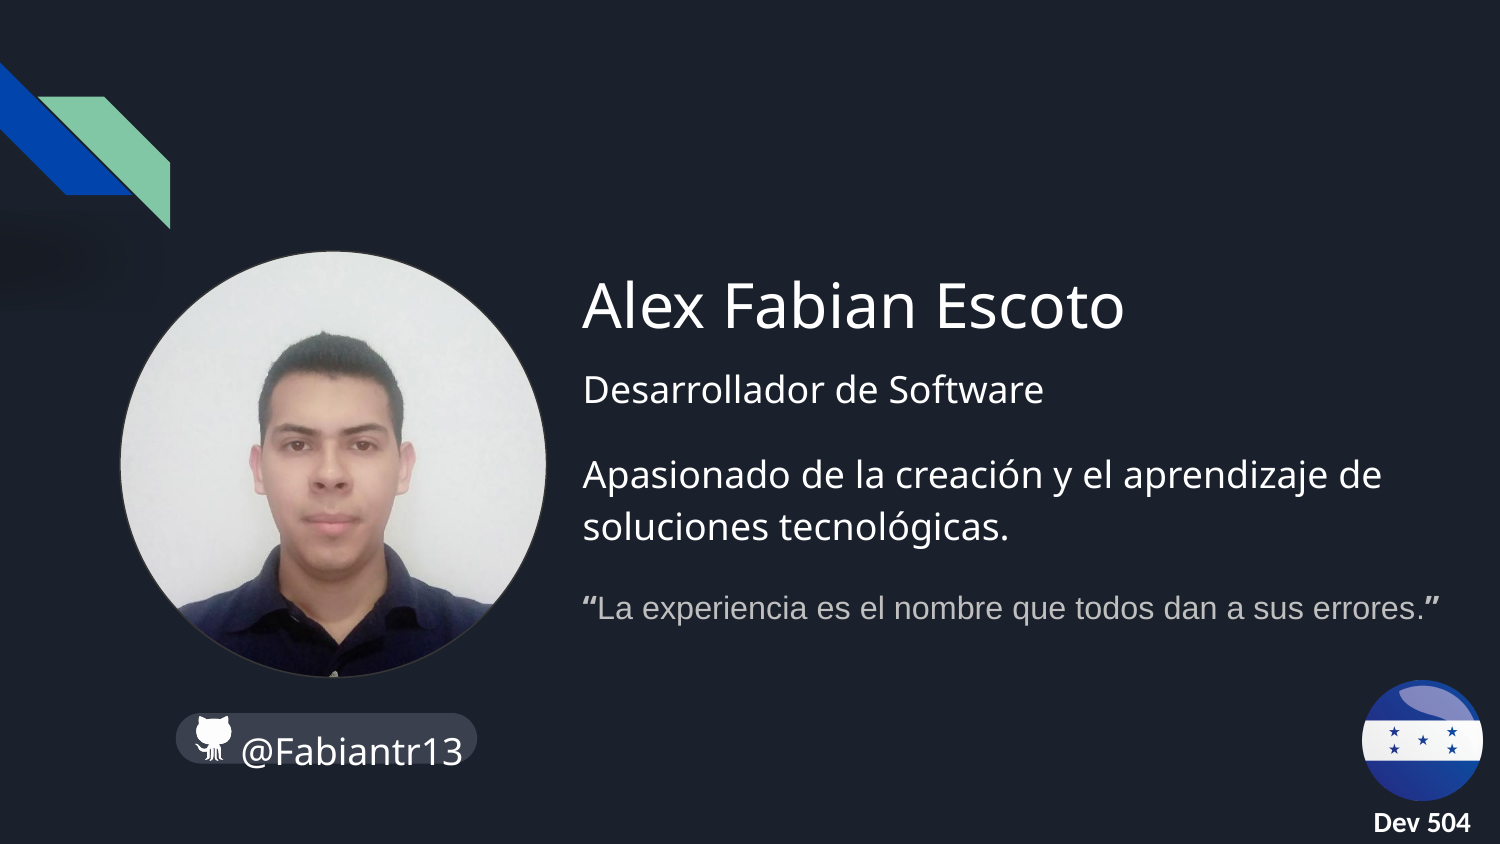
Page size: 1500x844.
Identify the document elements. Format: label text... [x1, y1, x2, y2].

text_box [173, 710, 225, 761]
text_box Dev 504 [1358, 803, 1487, 844]
picture [119, 250, 547, 678]
picture [1362, 680, 1483, 802]
picture [190, 715, 236, 761]
text_box [237, 758, 471, 766]
text_box @Fabiantr13 [225, 685, 536, 758]
text_box Alex Fabian Escoto [567, 250, 1350, 344]
text_box Desarrollador de Software Apasionado de la creación y el aprendizaje de soluciones tecnológicas. “La experiencia es el nombre que todos dan a sus errores.” [567, 344, 1474, 650]
